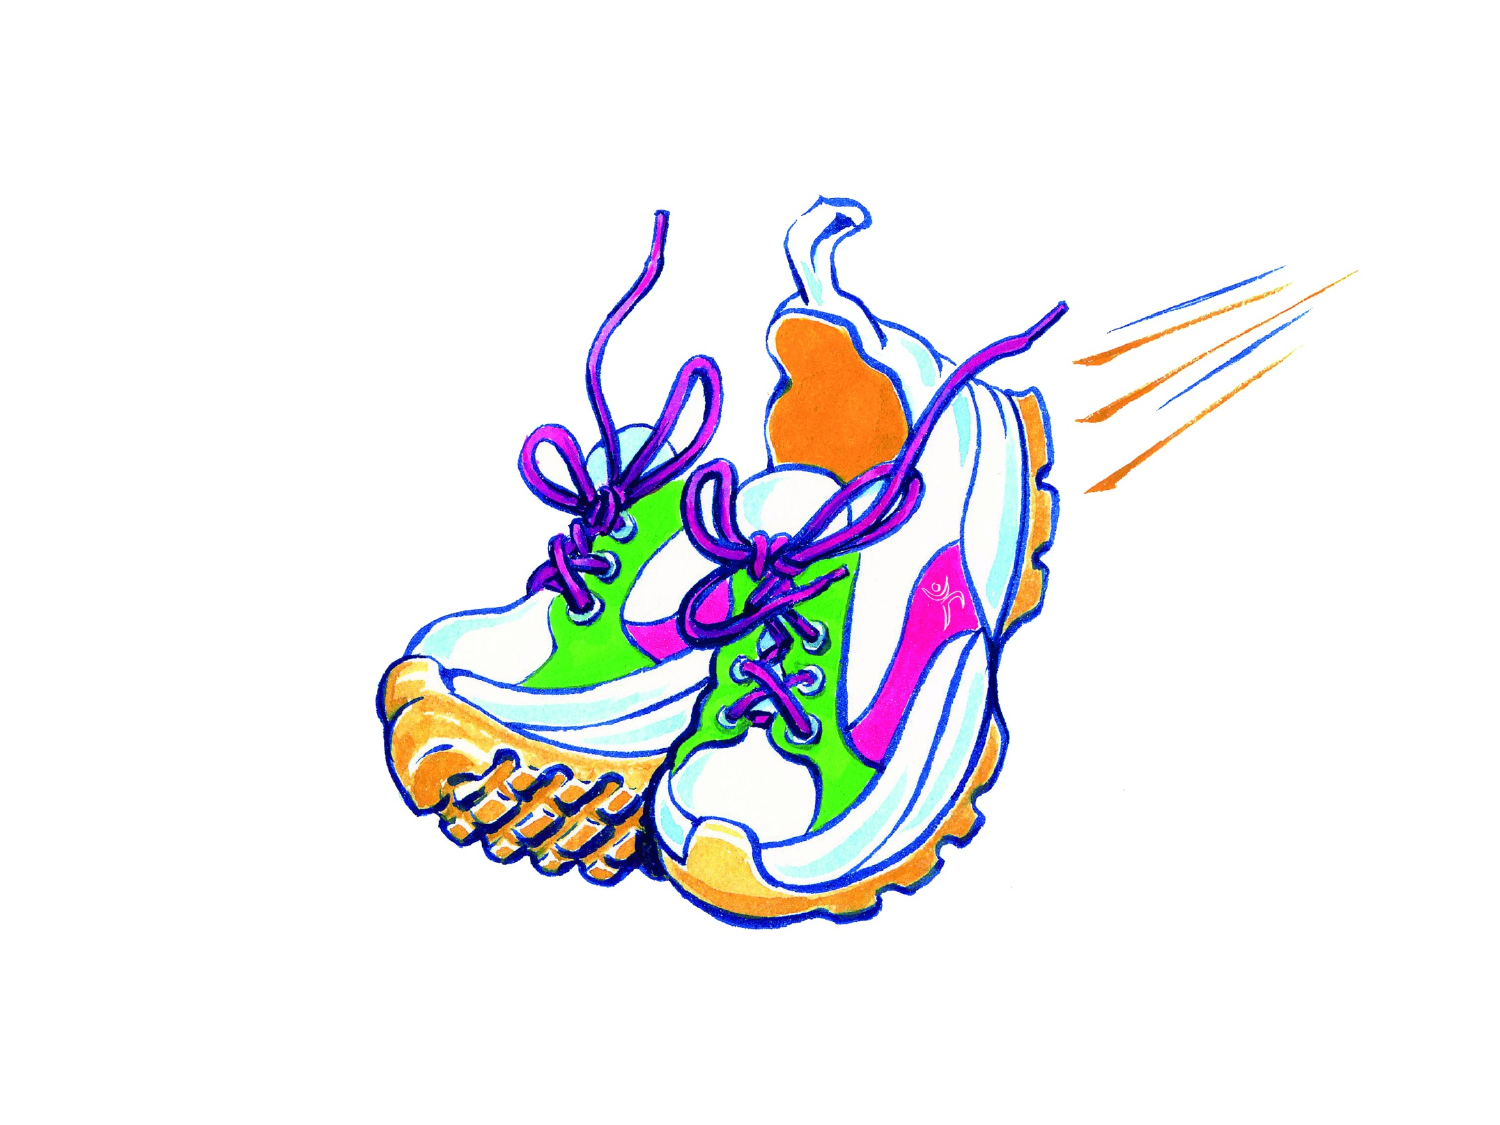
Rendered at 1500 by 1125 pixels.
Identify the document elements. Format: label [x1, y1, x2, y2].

picture [324, 148, 1399, 968]
